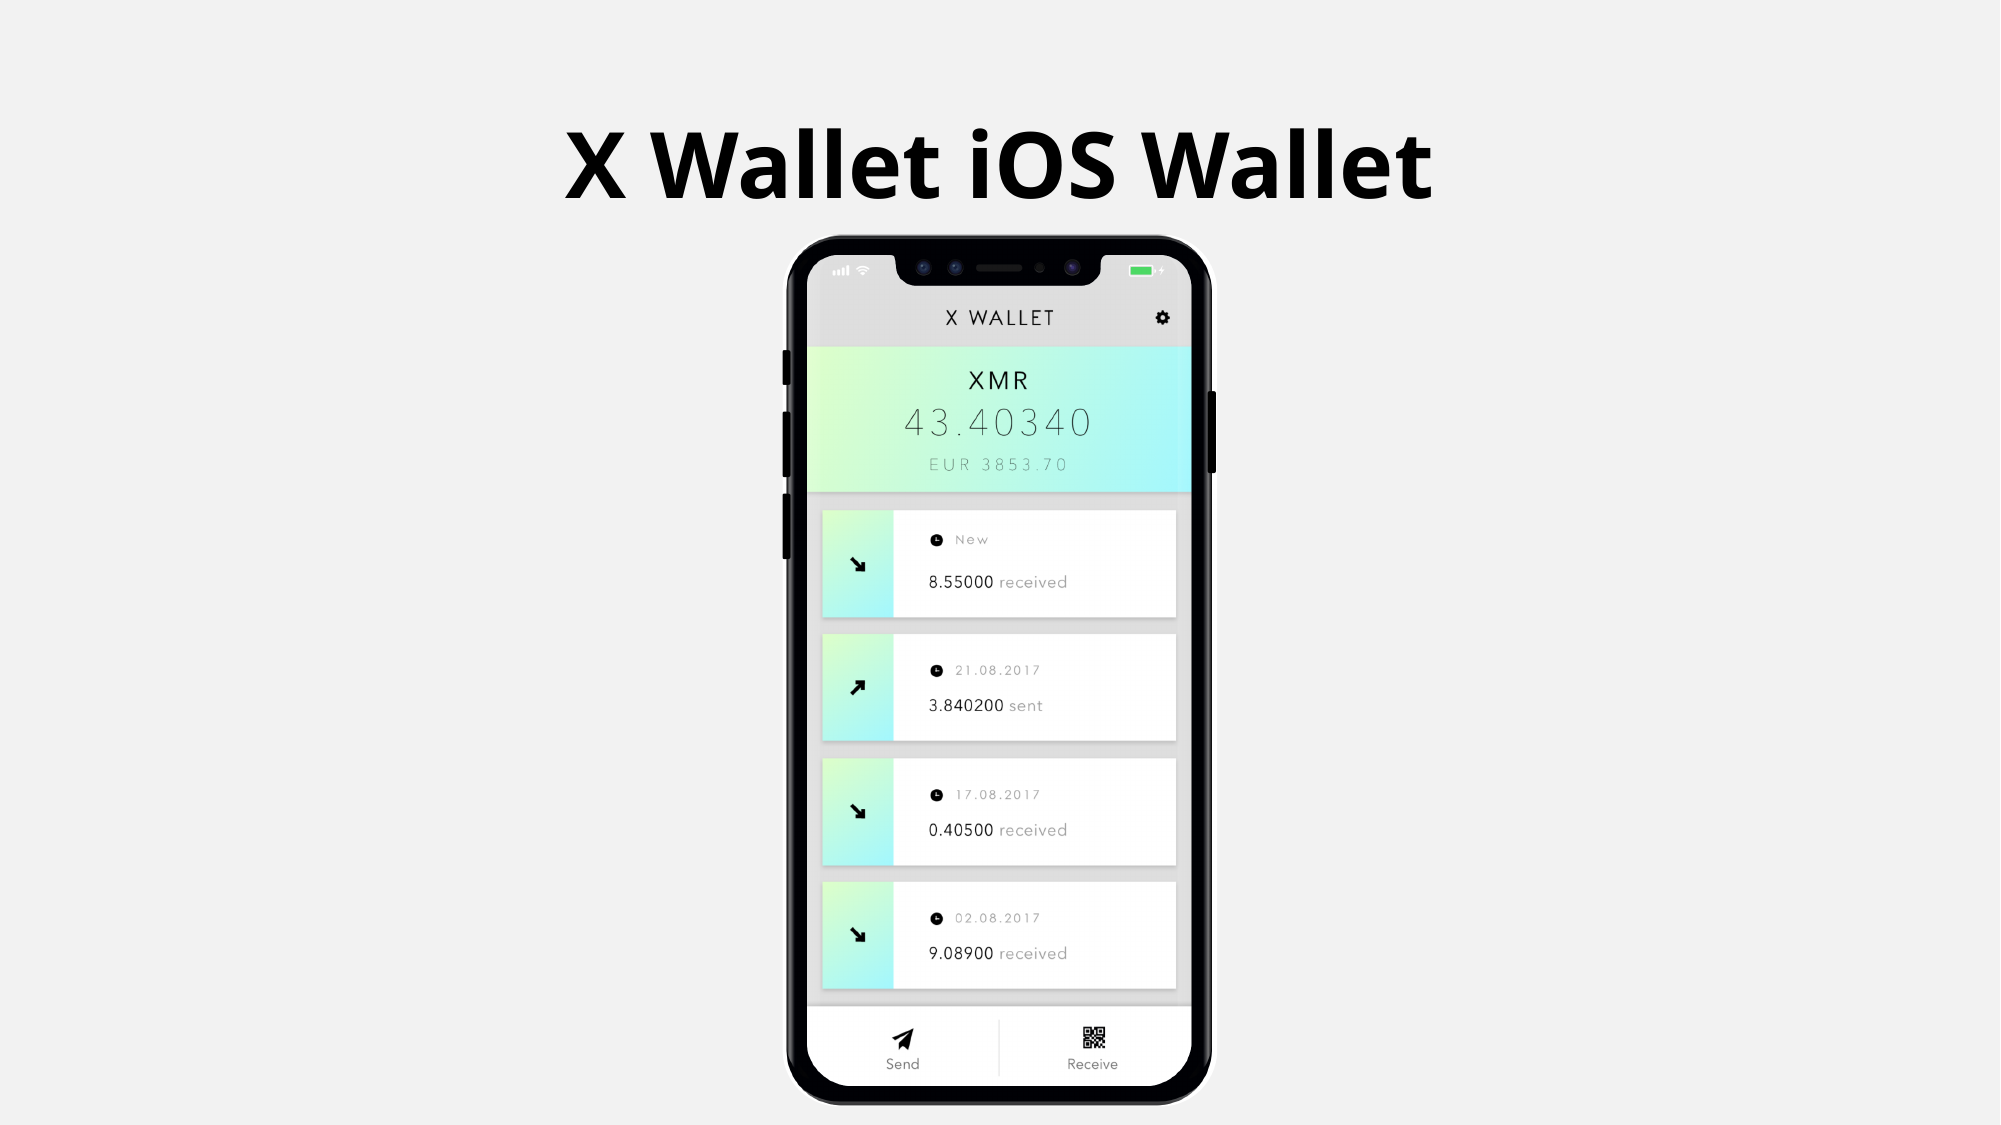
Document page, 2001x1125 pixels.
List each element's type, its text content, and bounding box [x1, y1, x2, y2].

title X Wallet iOS Wallet [137, 59, 1863, 278]
picture [782, 234, 1218, 1107]
